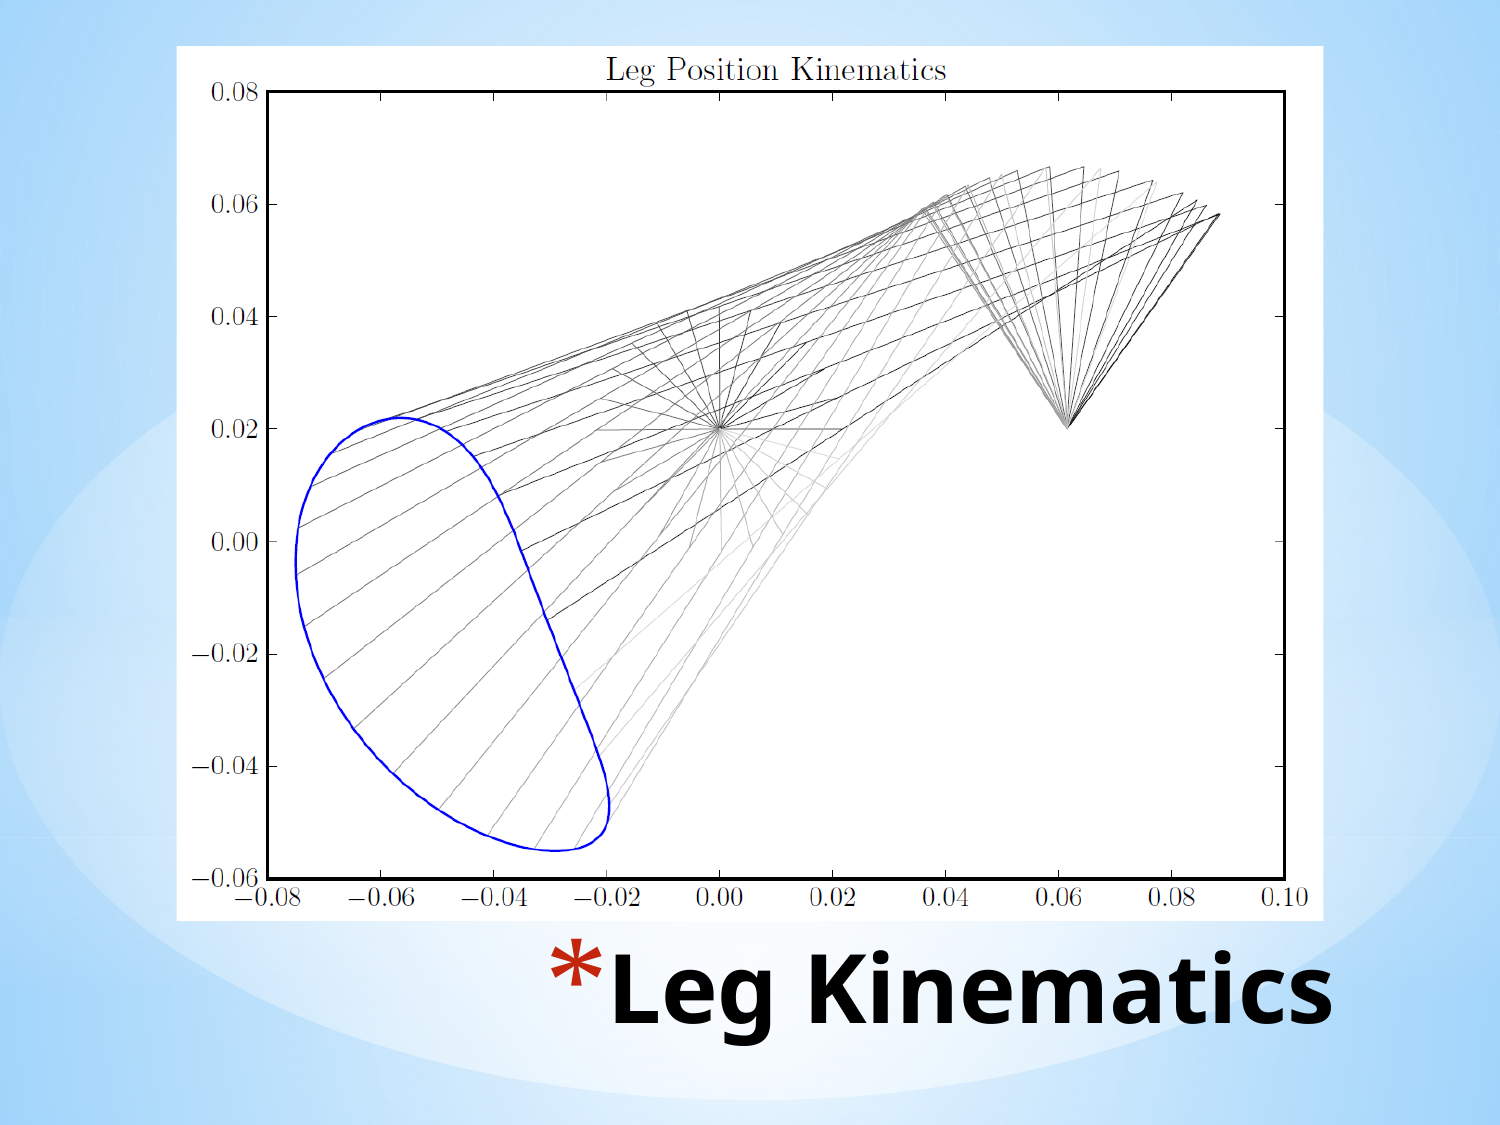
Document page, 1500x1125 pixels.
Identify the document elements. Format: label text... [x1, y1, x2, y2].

picture [176, 46, 1324, 921]
title Leg Kinematics [281, 920, 1350, 1108]
